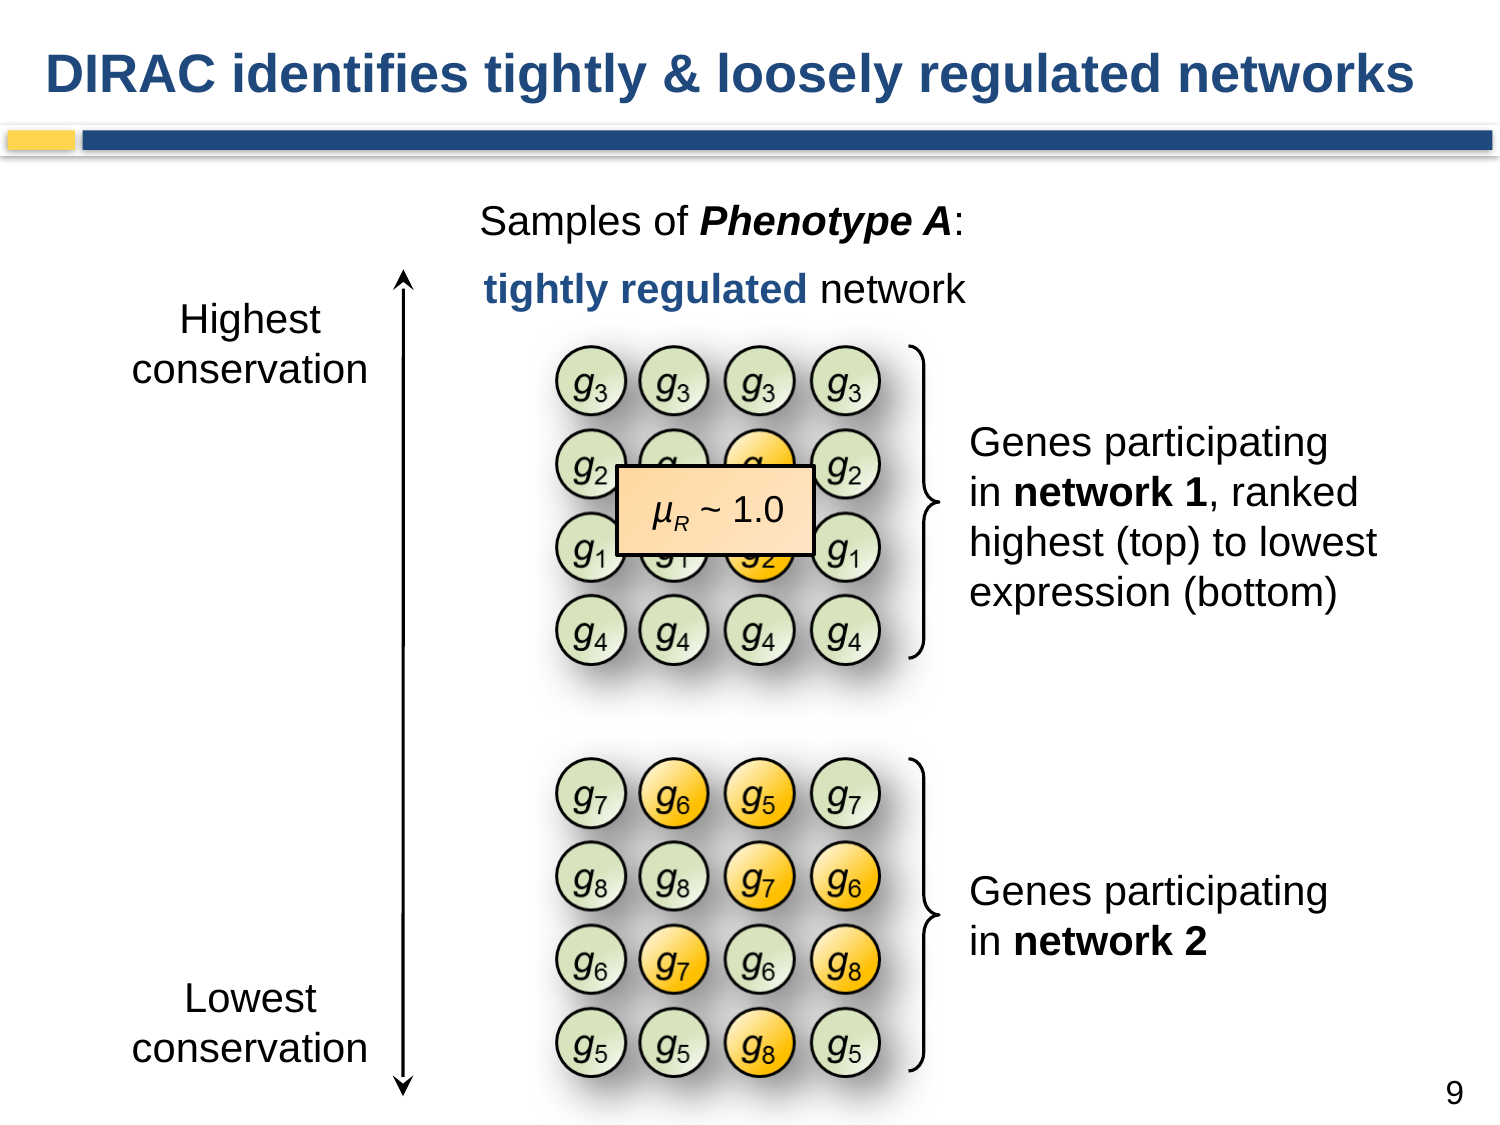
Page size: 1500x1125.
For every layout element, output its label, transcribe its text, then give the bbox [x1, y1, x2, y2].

text_box 9 [1424, 1063, 1500, 1125]
text_box [930, 496, 940, 508]
title DIRAC identifies tightly & loosely regulated networks [37, 24, 1463, 118]
text_box [930, 909, 940, 920]
picture [549, 757, 882, 1088]
text_box tightly regulated network [433, 254, 1016, 319]
picture [549, 345, 882, 676]
text_box Highest conservation [81, 284, 419, 400]
text_box Genes participating in network 2 [954, 856, 1353, 971]
text_box Lowest conservation [81, 963, 419, 1078]
text_box Genes participating in network 1, ranked highest (top) to lowest expression (bottom) [954, 407, 1475, 622]
text_box Samples of Phenotype A: [464, 186, 1016, 251]
